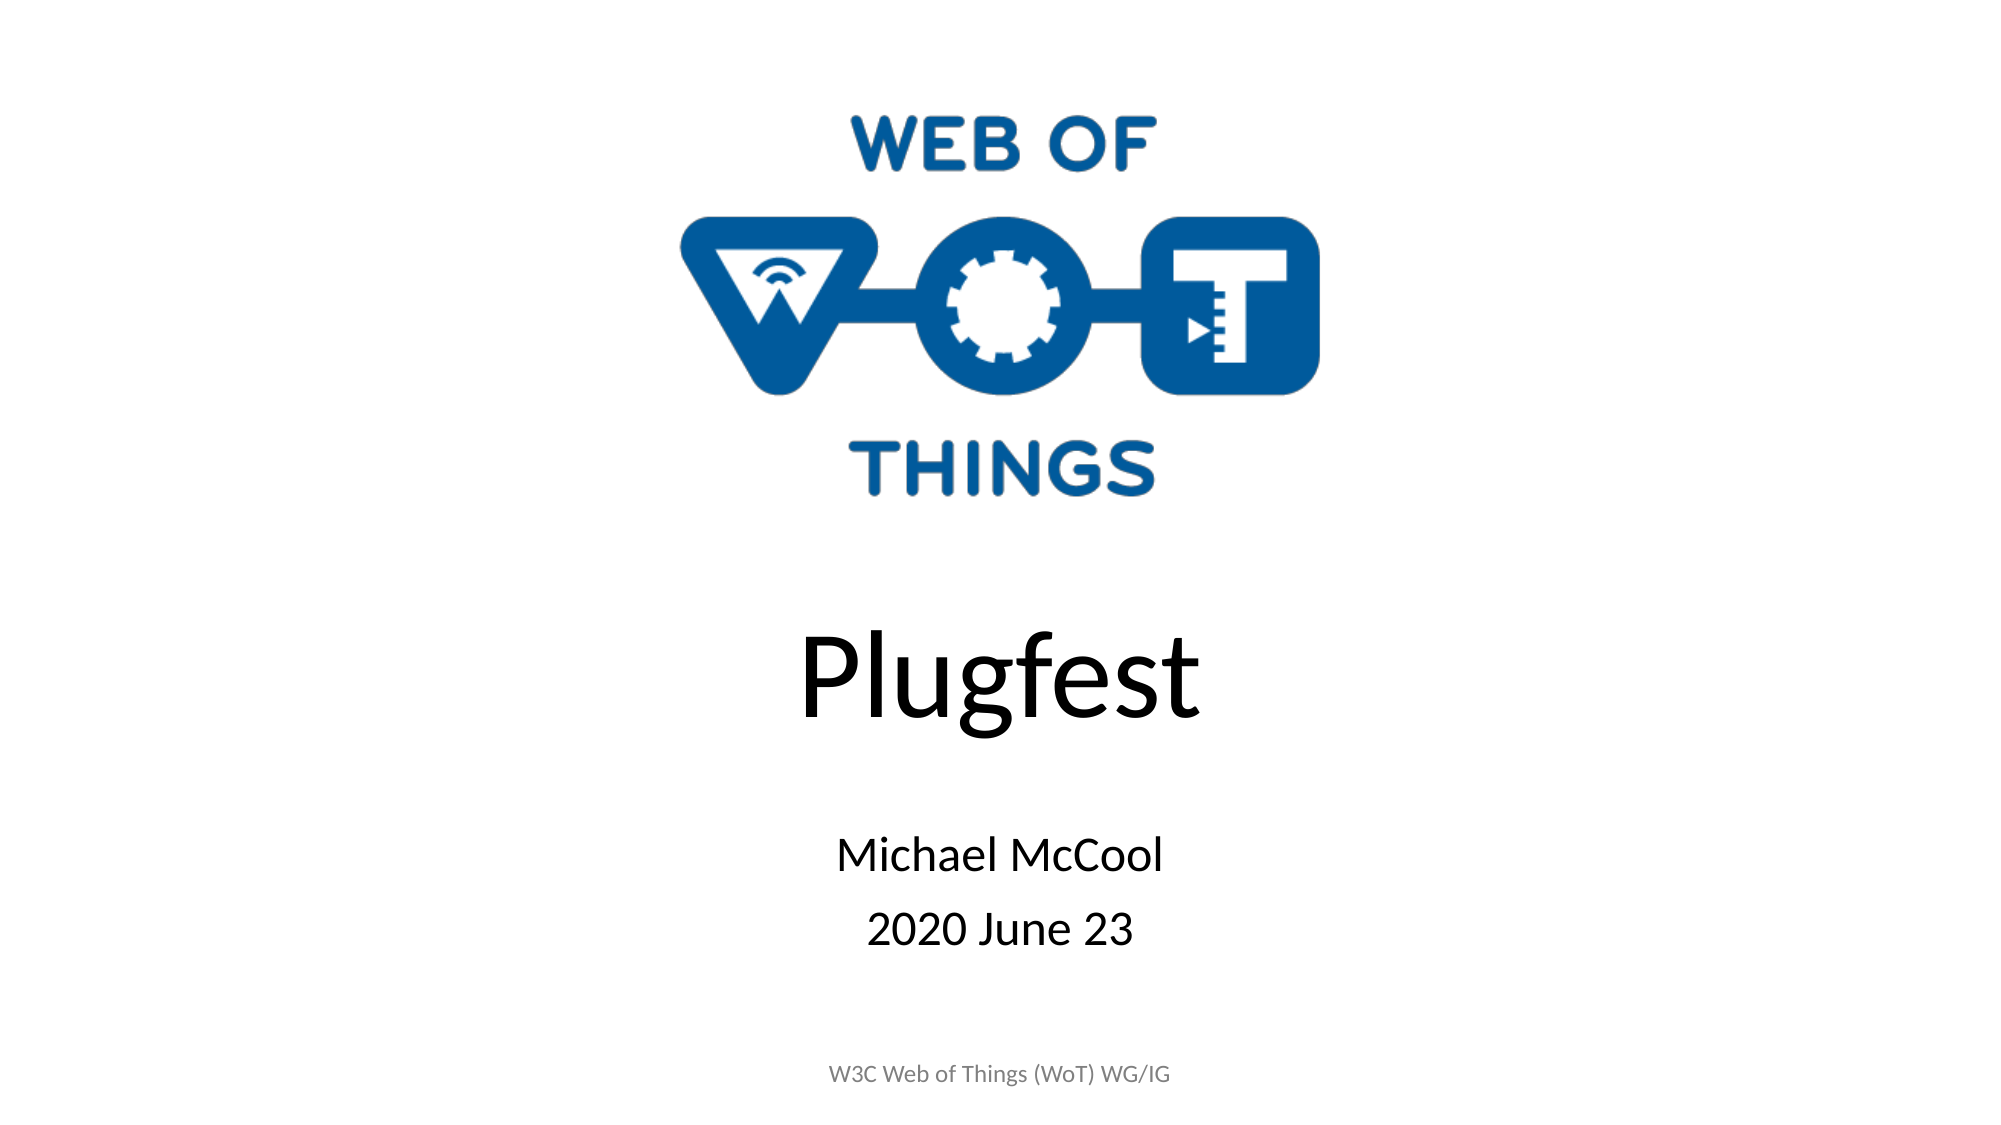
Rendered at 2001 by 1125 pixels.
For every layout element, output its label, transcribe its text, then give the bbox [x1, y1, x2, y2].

title Plugfest [137, 562, 1863, 791]
picture [619, 79, 1381, 533]
subtitle Michael McCool 2020 June 23 [249, 820, 1750, 1007]
footer W3C Web of Things (WoT) WG/IG [662, 1042, 1338, 1103]
